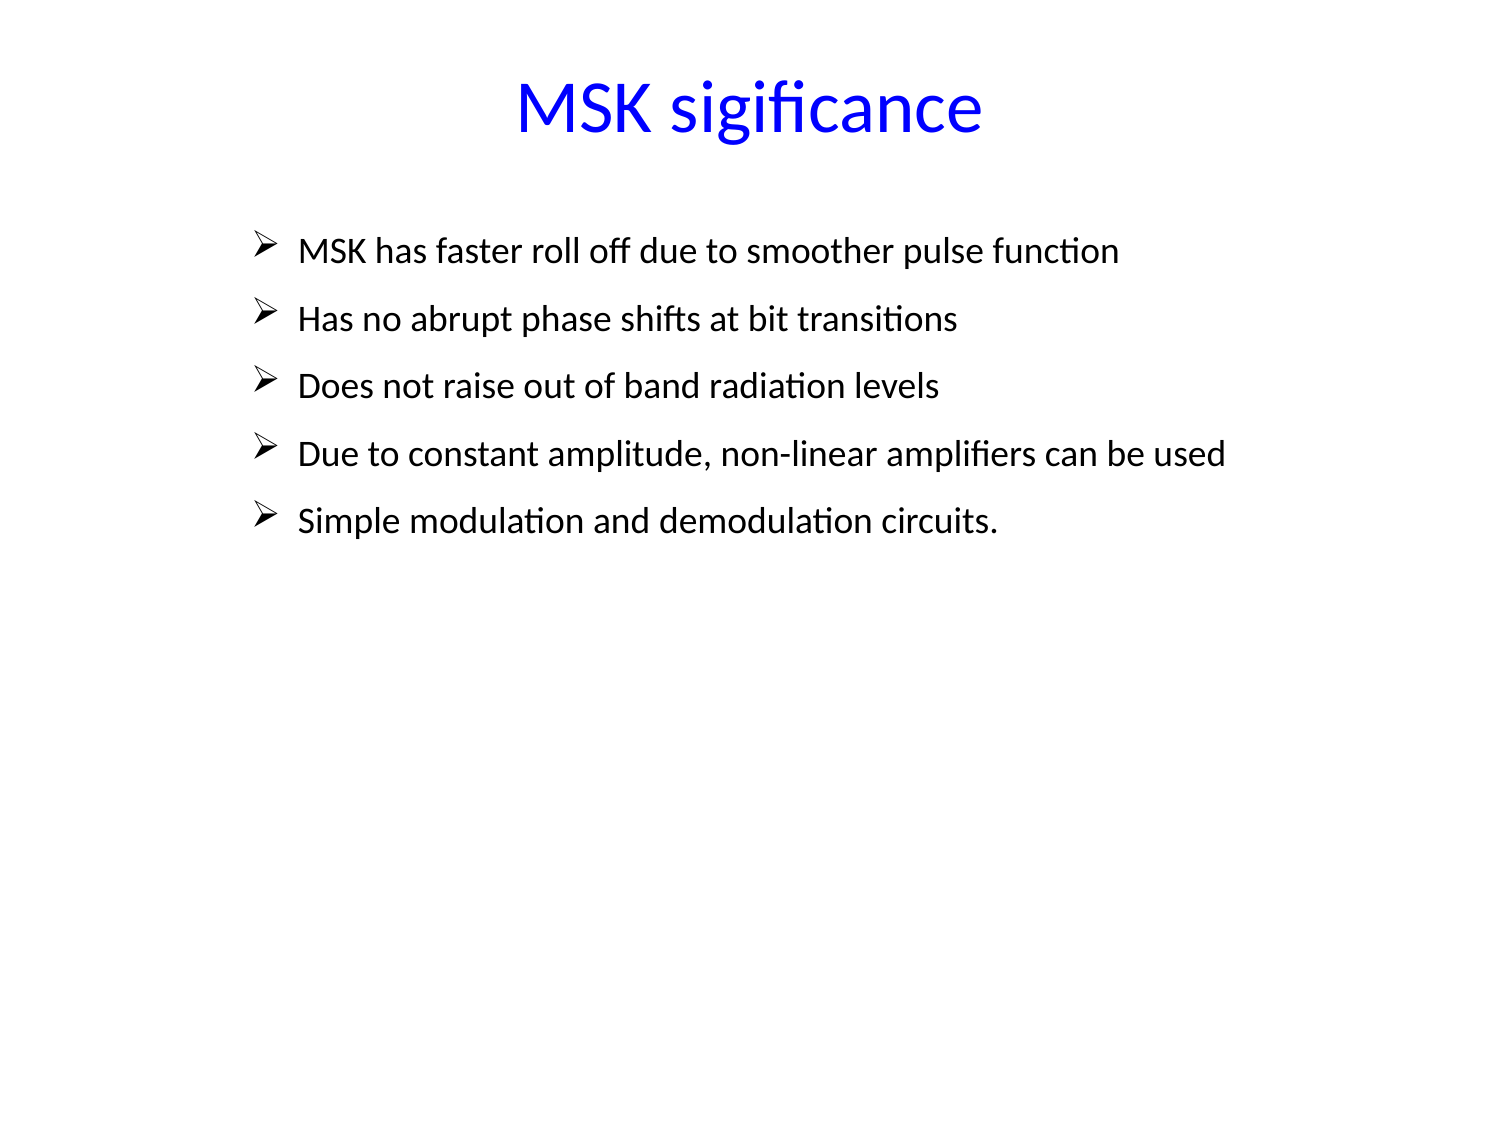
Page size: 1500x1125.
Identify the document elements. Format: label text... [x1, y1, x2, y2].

text_box MSK has faster roll off due to smoother pulse function Has no abrupt phase shifts at bit transitions Does not raise out of band radiation levels Due to constant amplitude, non-linear amplifiers can be used Simple modulation and demodulation circuits. [236, 196, 1243, 549]
title MSK sigificance [75, 45, 1425, 161]
